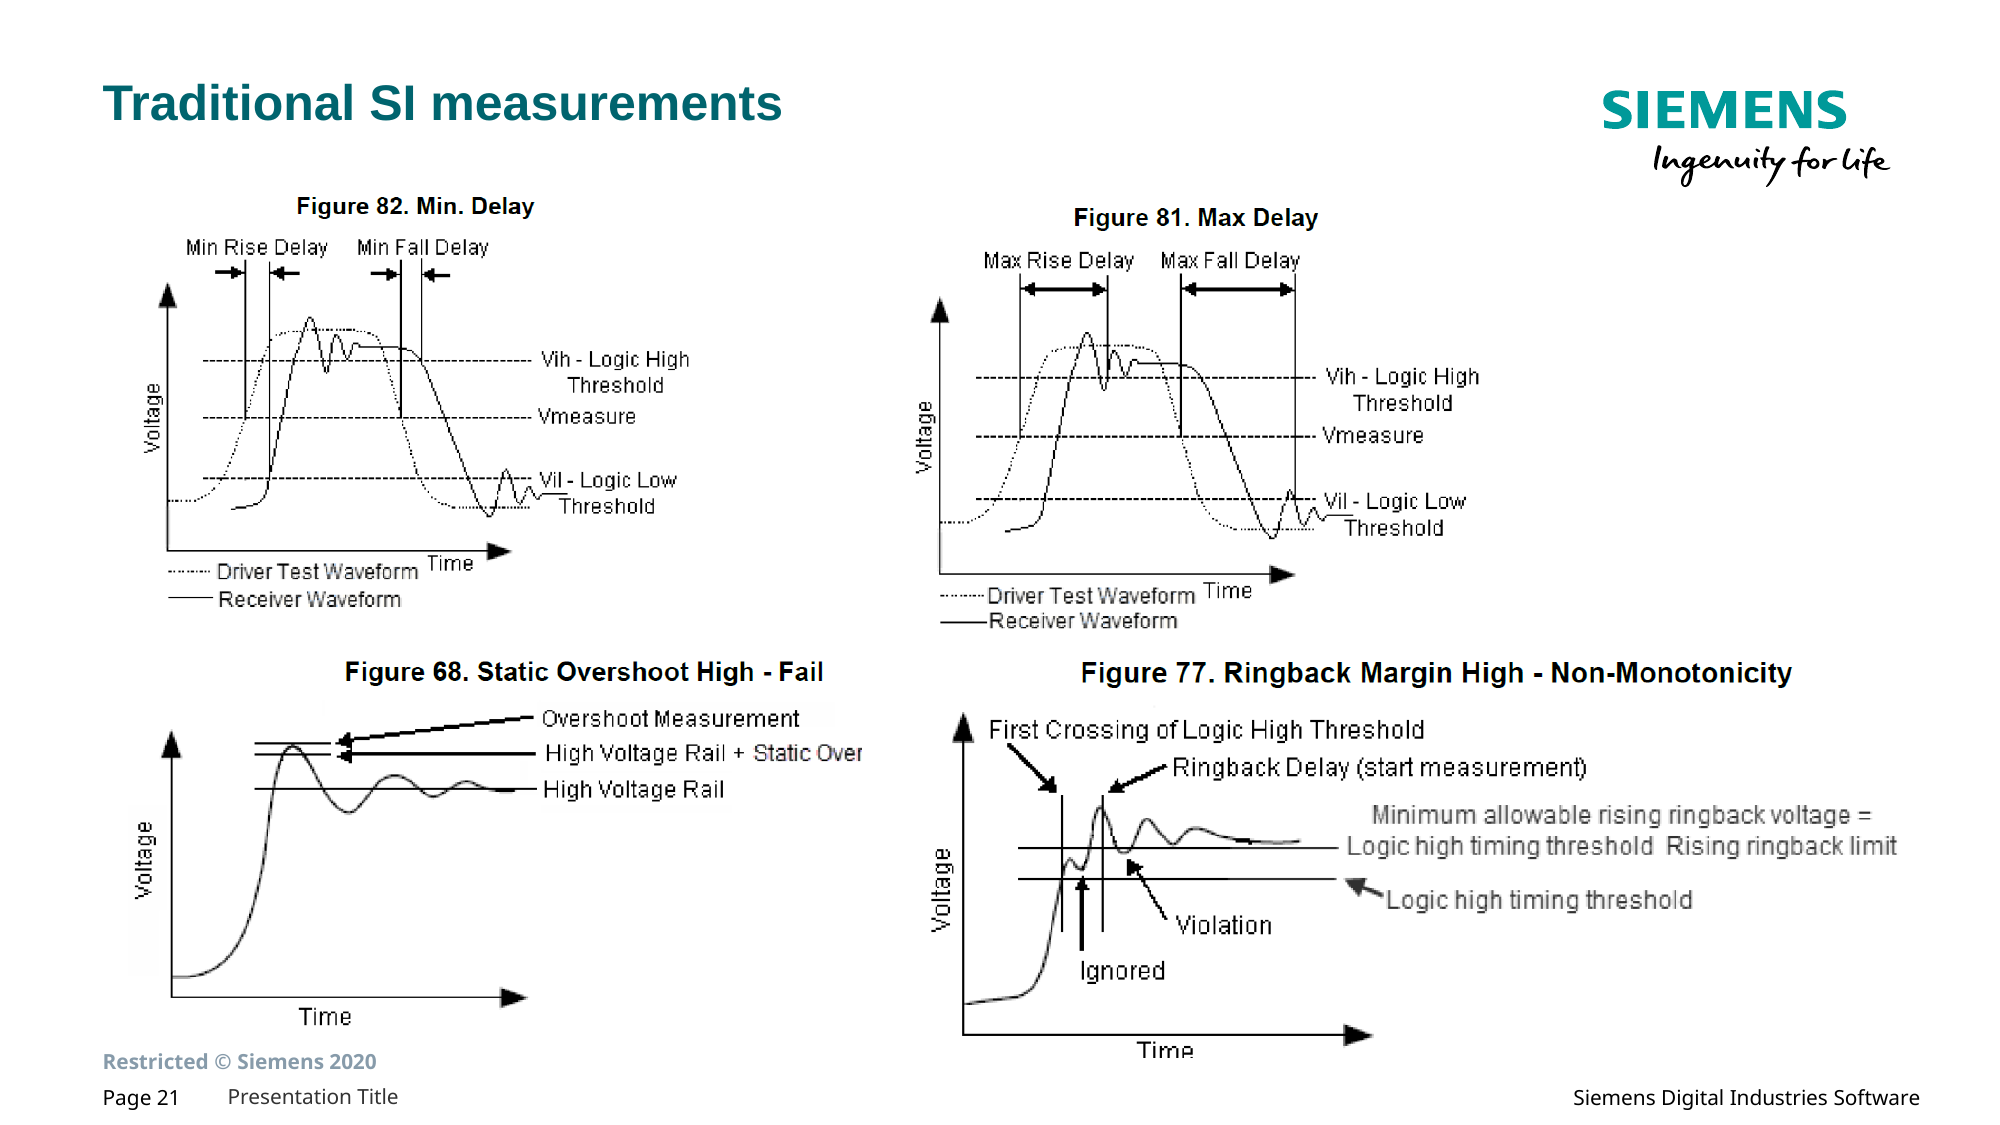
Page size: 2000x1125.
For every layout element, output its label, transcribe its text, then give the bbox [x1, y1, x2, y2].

footer Presentation Title [212, 1076, 1201, 1109]
picture [887, 631, 1906, 1058]
picture [100, 634, 862, 1040]
title Traditional SI measurements [0, 0, 2000, 198]
picture [94, 172, 722, 617]
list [814, 197, 1507, 642]
